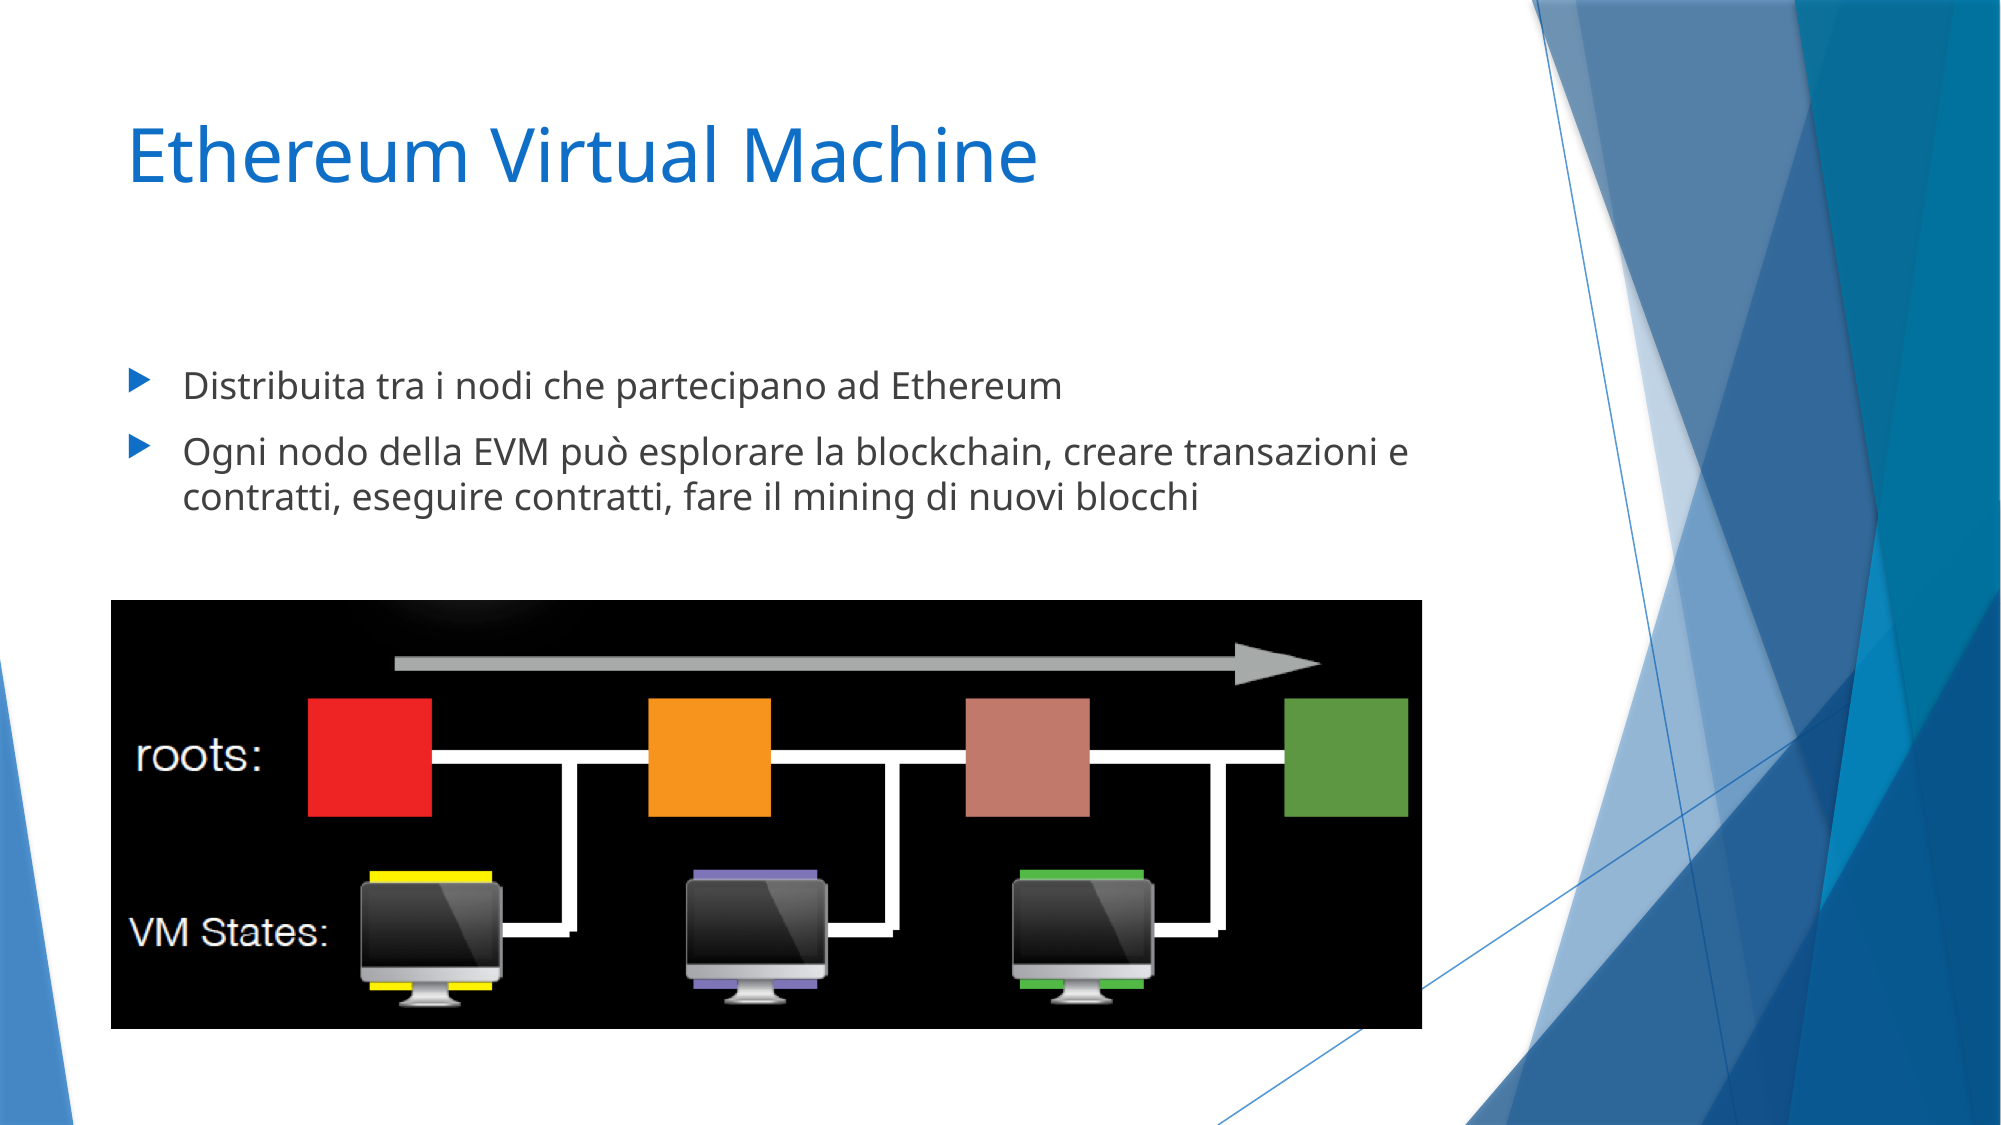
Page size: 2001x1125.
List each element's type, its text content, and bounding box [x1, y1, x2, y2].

picture [110, 599, 1423, 1030]
title Ethereum Virtual Machine [111, 99, 1522, 317]
list Distribuita tra i nodi che partecipano ad Ethereum Ogni nodo della EVM può esplorare la blockchain, creare transazioni e contratti, eseguire contratti, fare il mining di nuovi blocchi [111, 354, 1522, 992]
